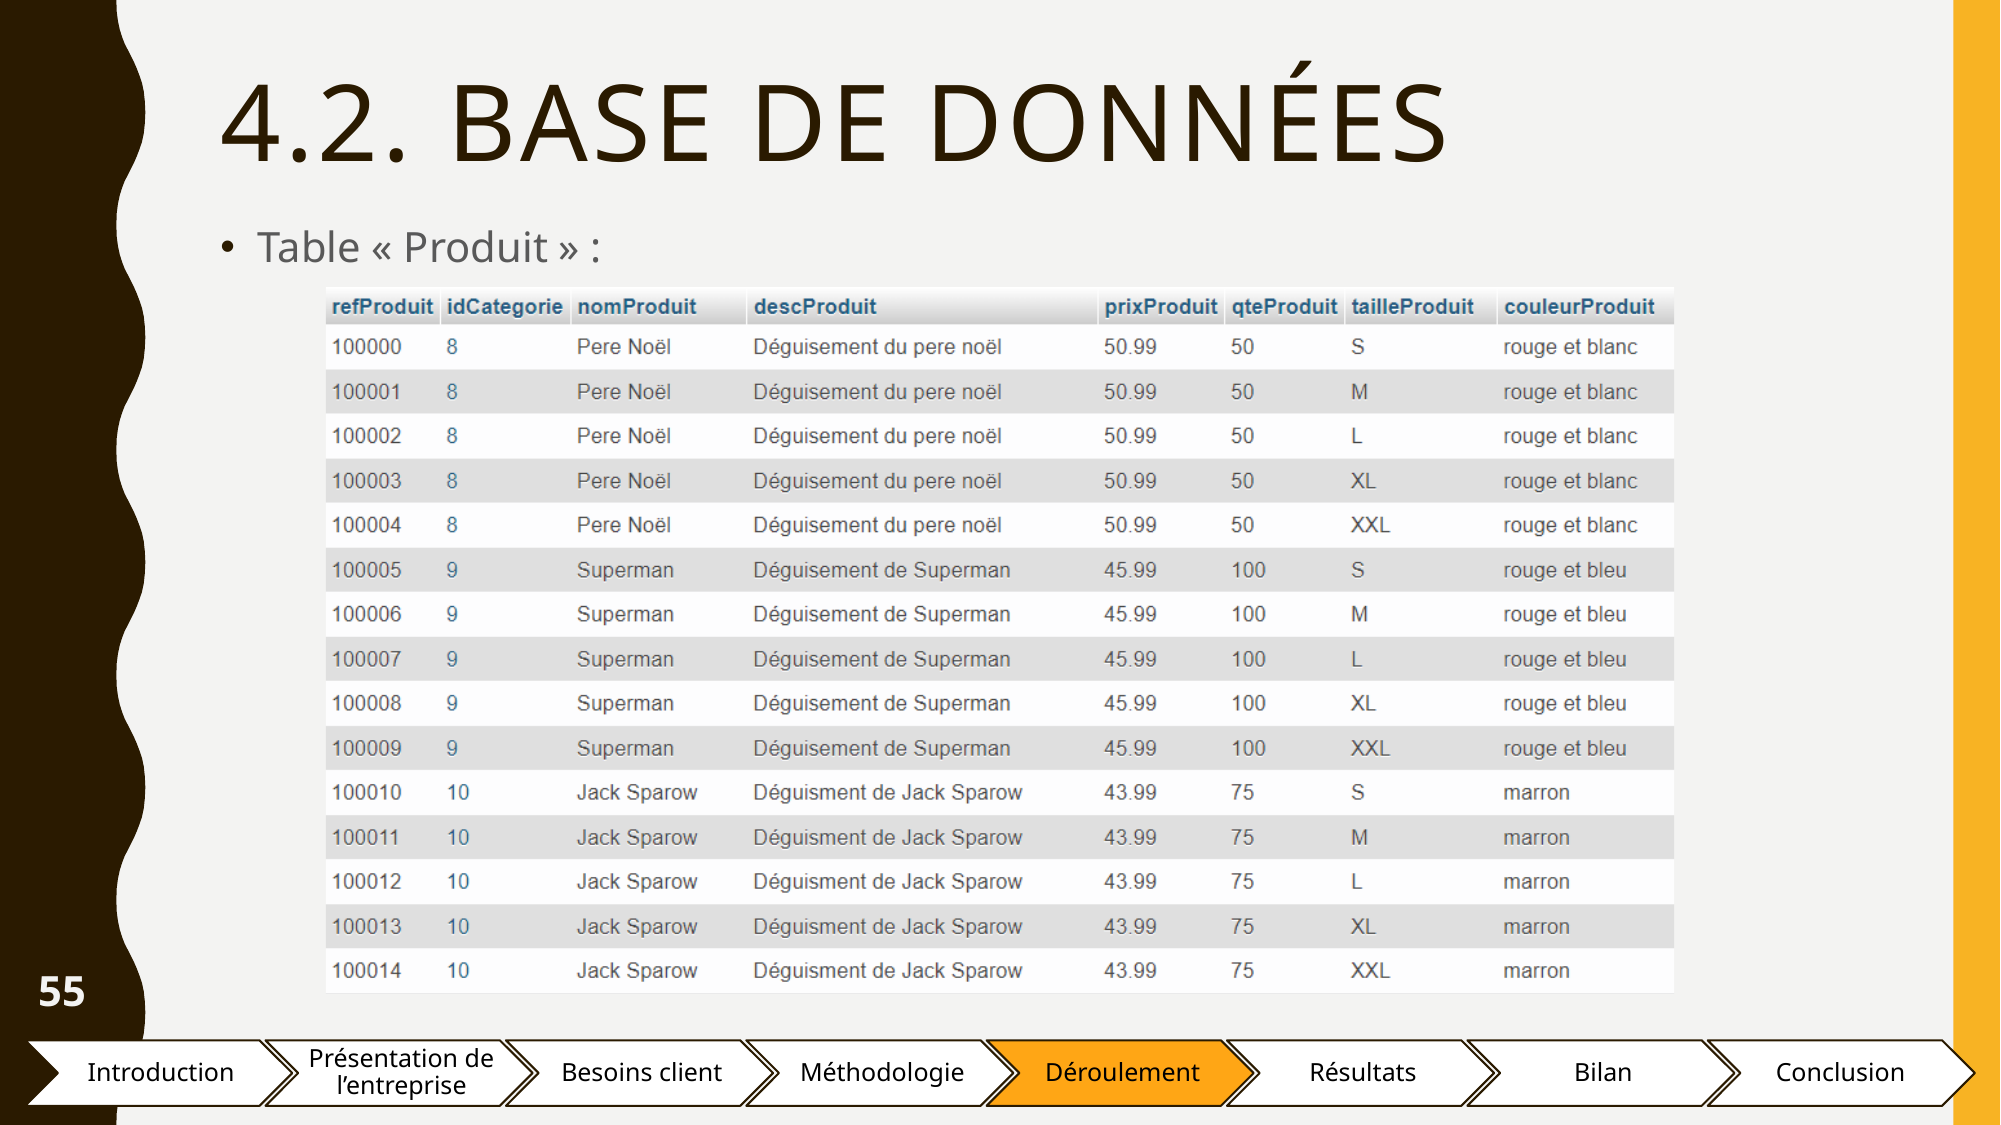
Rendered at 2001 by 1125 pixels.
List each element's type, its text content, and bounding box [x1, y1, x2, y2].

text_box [24, 1040, 1975, 1106]
title 4.2. Base de données [205, 62, 1875, 196]
text_box Table « Produit » : [205, 208, 1875, 288]
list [325, 287, 1675, 994]
slide_number 55 [12, 961, 113, 1027]
